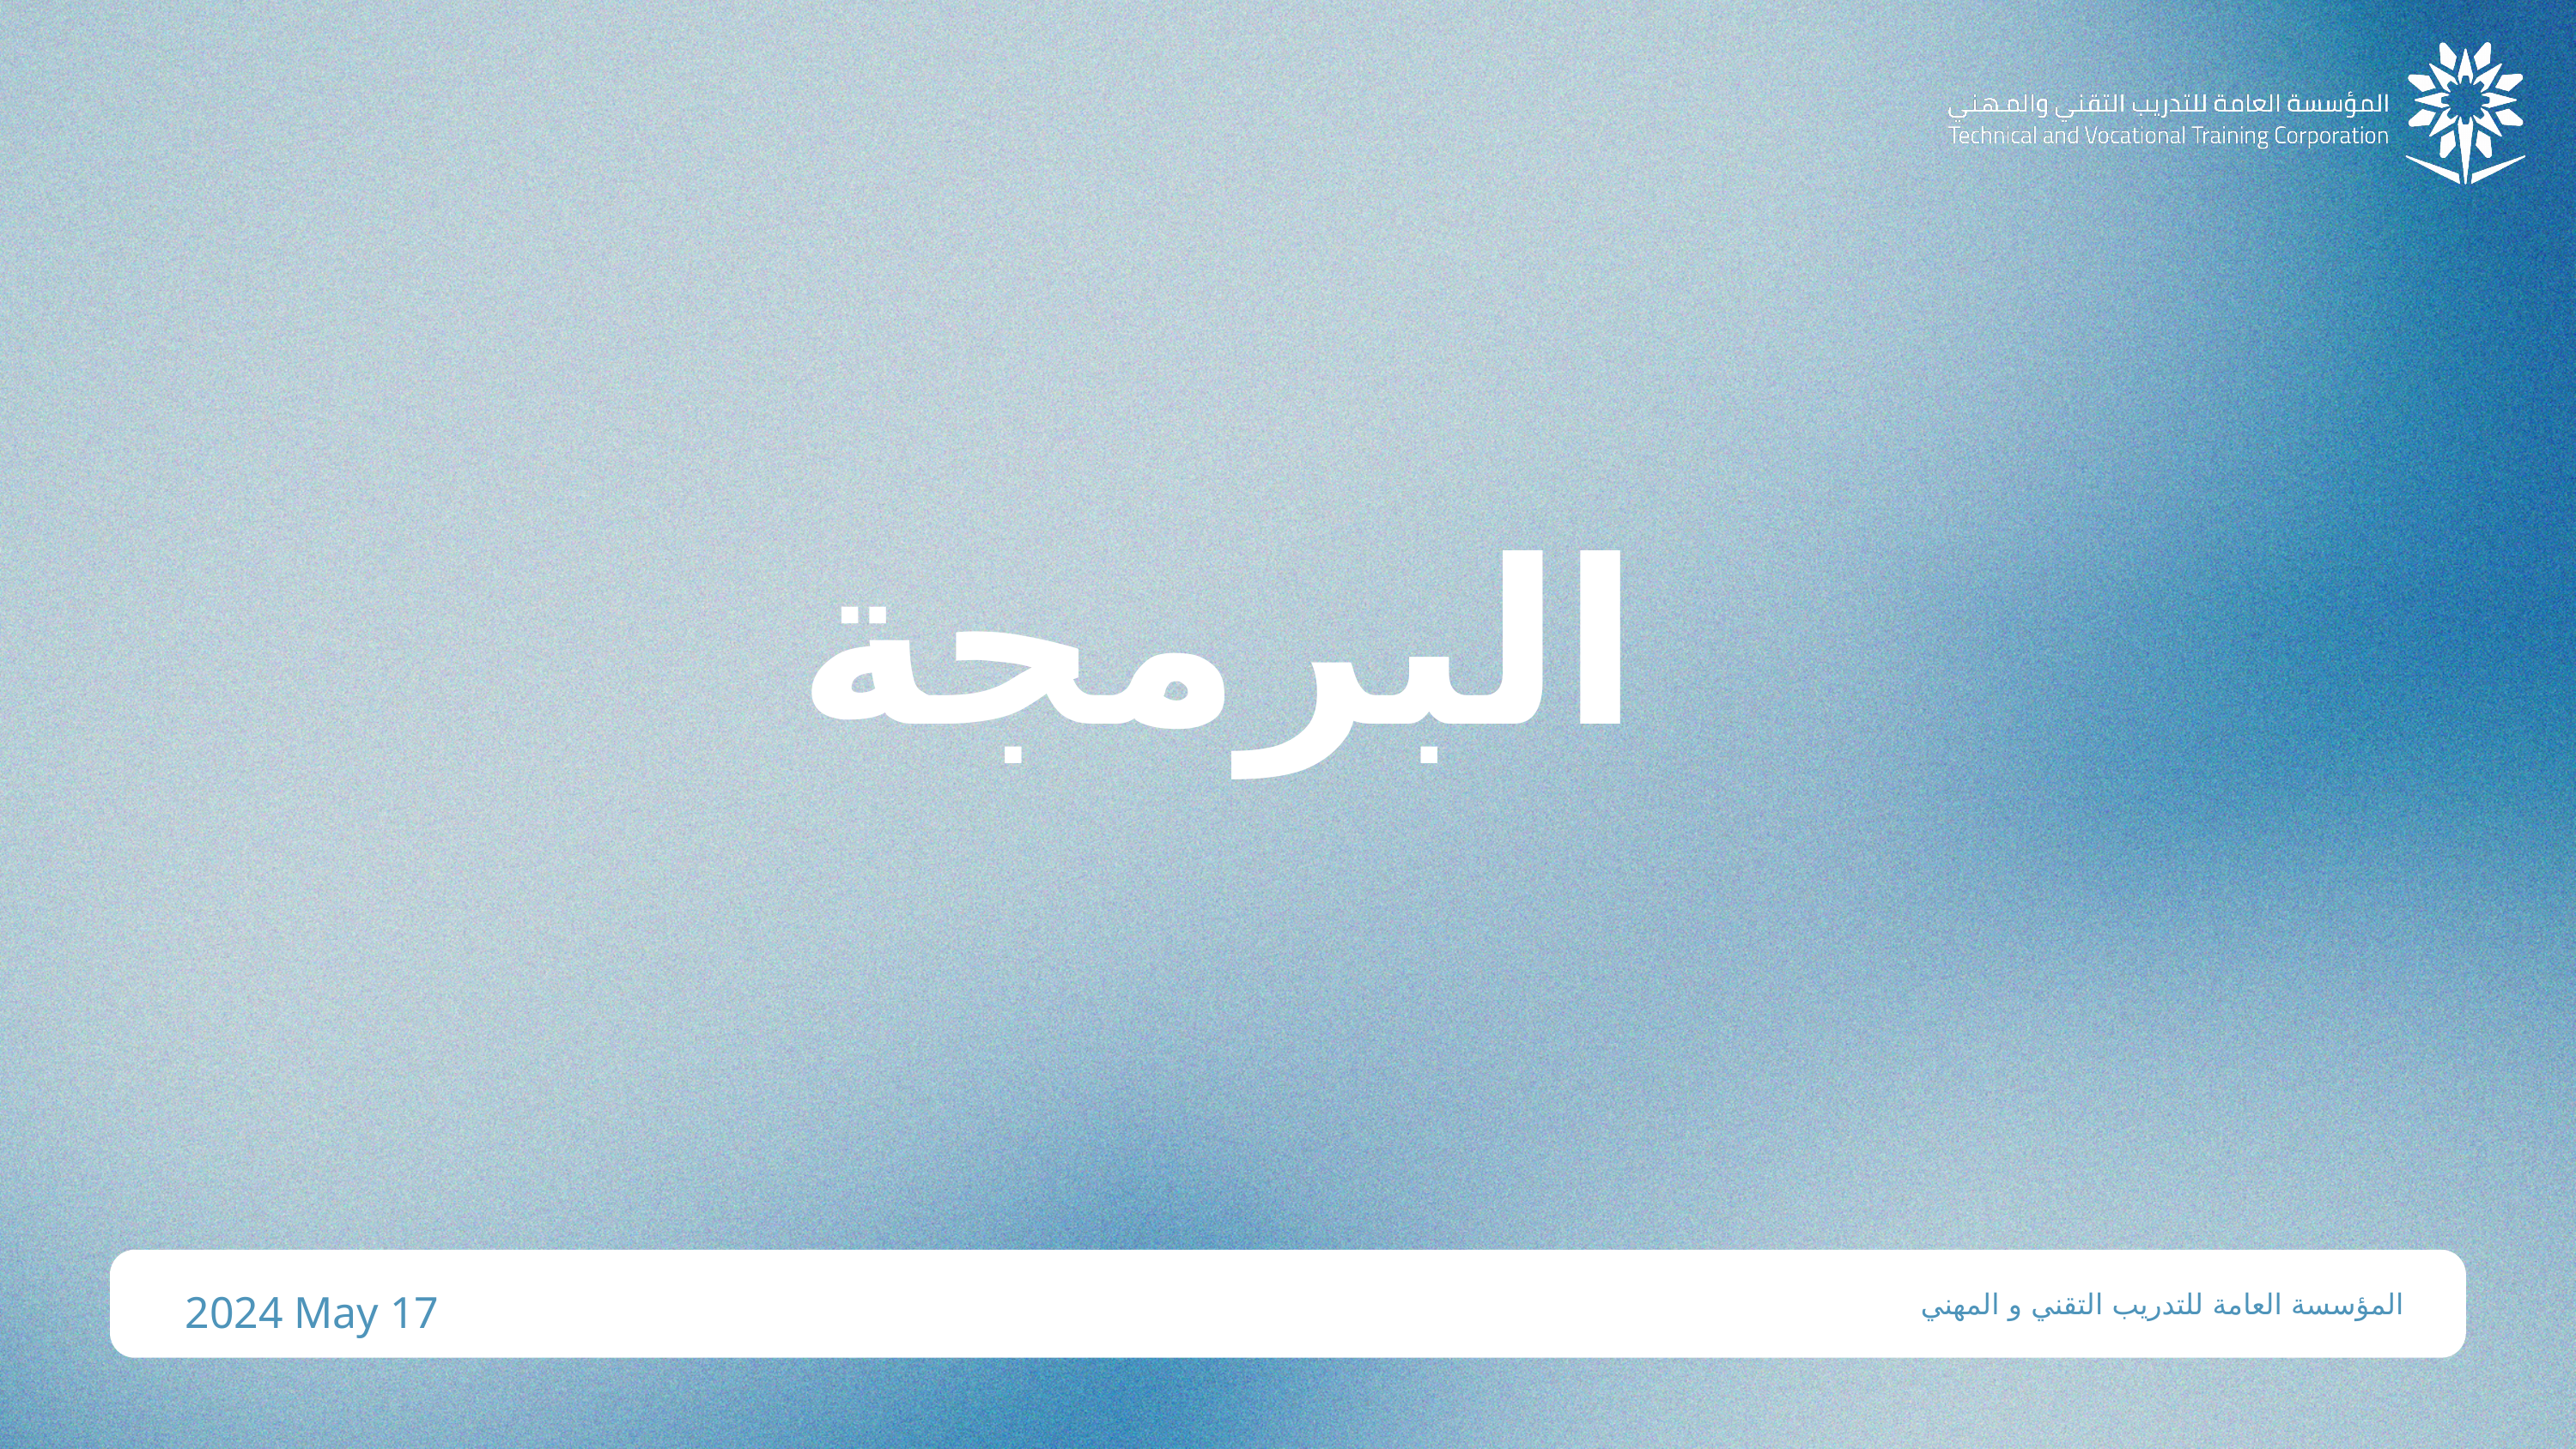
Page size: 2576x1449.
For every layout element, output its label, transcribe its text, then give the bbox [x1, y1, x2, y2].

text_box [109, 1249, 2467, 1358]
text_box البرمجة [322, 542, 2117, 771]
text_box [0, 0, 2576, 1449]
picture [1942, 34, 2532, 189]
